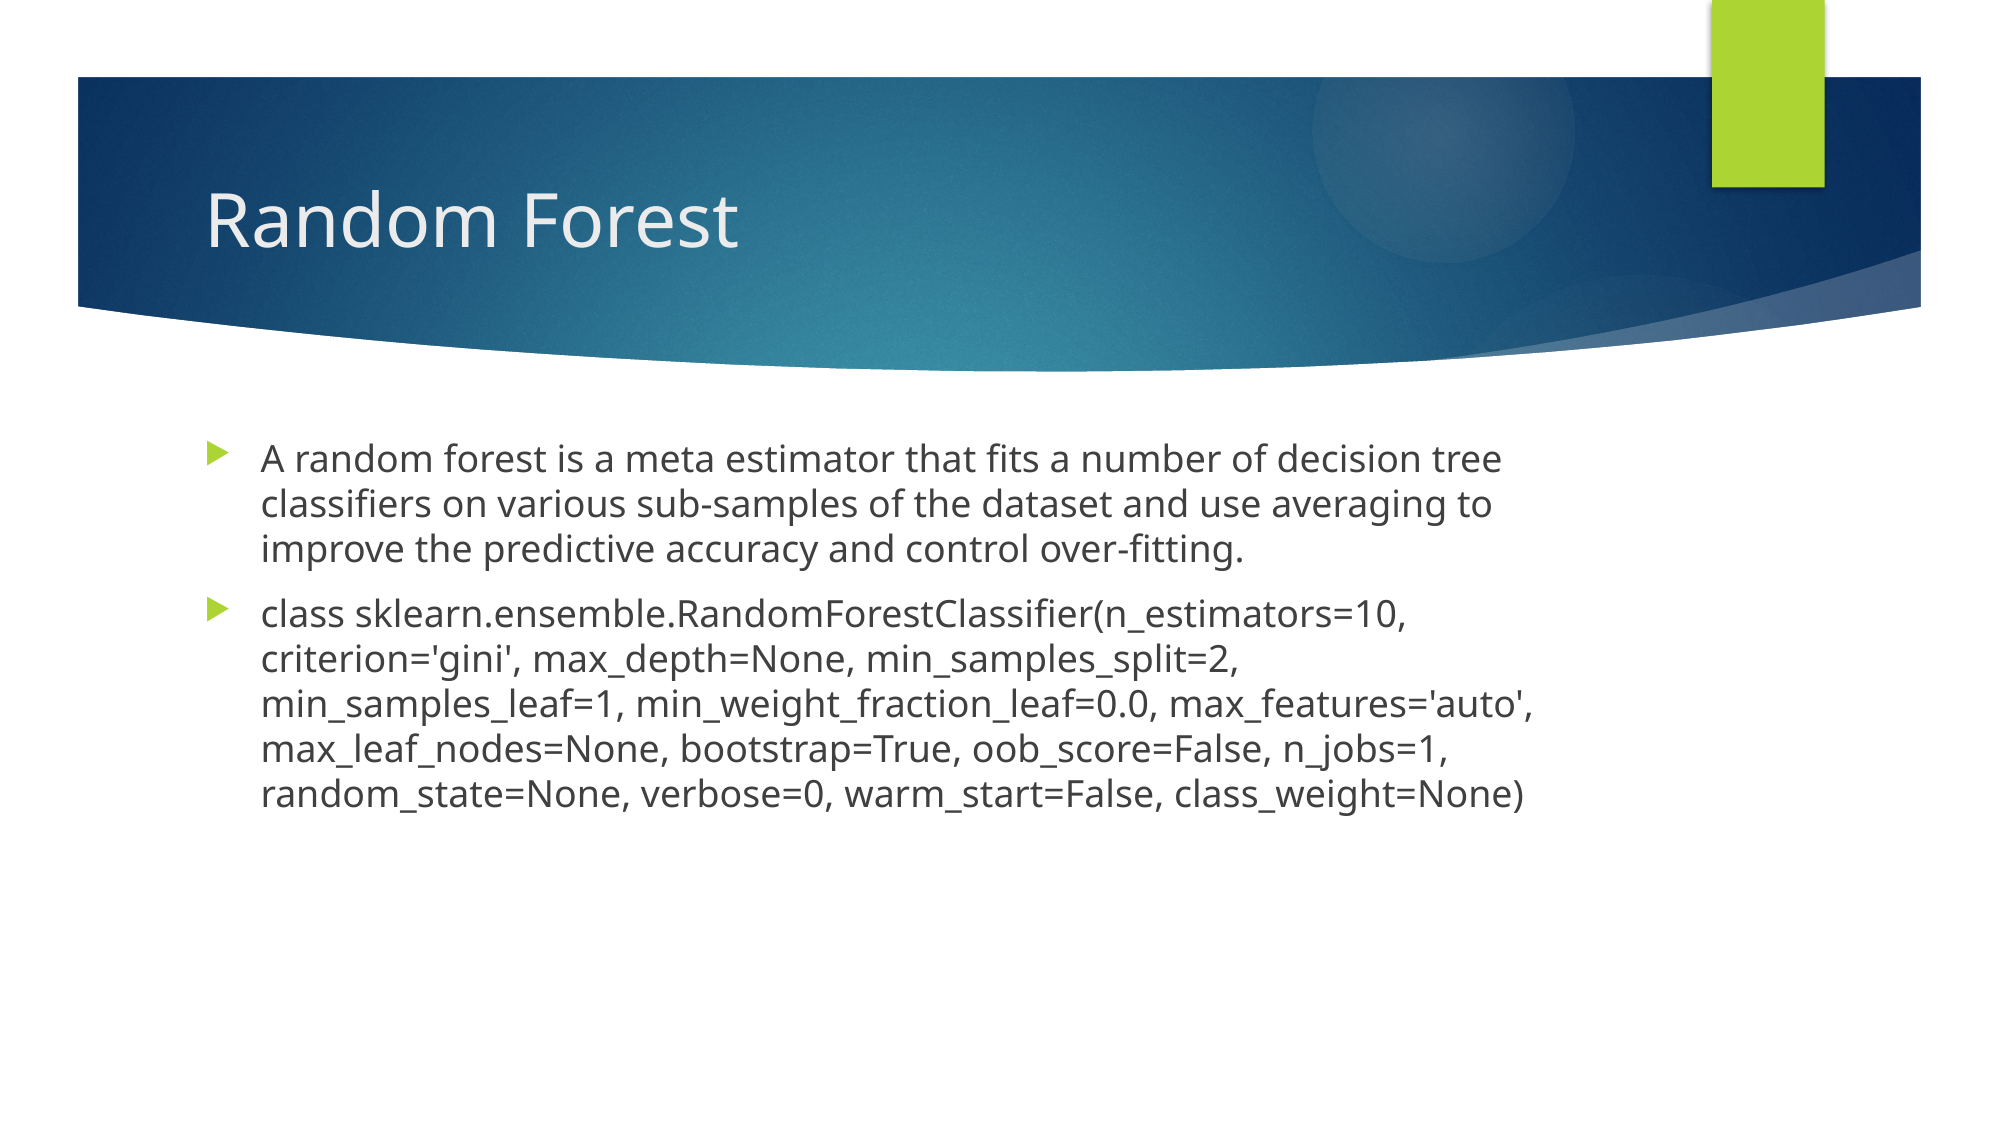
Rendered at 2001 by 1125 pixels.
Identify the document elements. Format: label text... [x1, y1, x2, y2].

title Random Forest [189, 159, 1627, 276]
list A random forest is a meta estimator that fits a number of decision tree classifiers on various sub-samples of the dataset and use averaging to improve the predictive accuracy and control over-fitting. class sklearn.ensemble.RandomForestClassifier(n_estimators=10, criterion='gini', max_depth=None, min_samples_split=2, min_samples_leaf=1, min_weight_fraction_leaf=0.0, max_features='auto', max_leaf_nodes=None, bootstrap=True, oob_score=False, n_jobs=1, random_state=None, verbose=0, warm_start=False, class_weight=None) [189, 427, 1627, 988]
